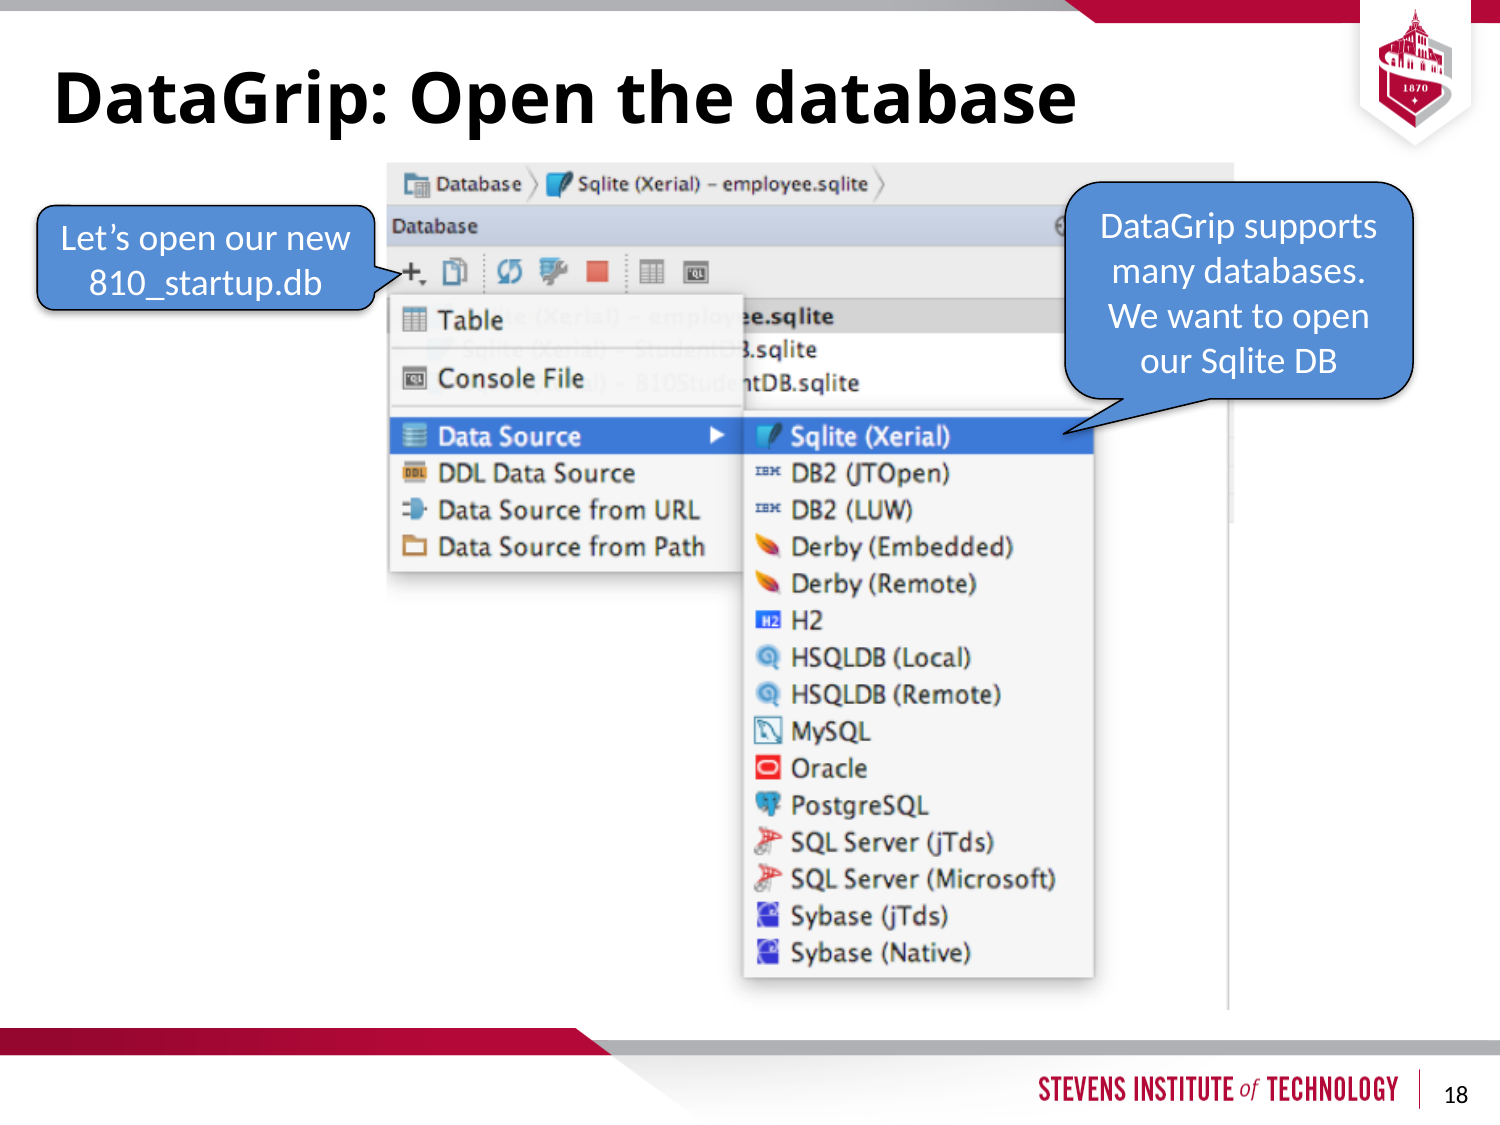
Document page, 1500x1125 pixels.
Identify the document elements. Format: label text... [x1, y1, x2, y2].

title DataGrip: Open the database [37, 45, 1338, 150]
picture [0, 0, 1500, 1010]
slide_number 18 [1428, 1071, 1490, 1108]
text_box DataGrip supports many databases. We want to open our Sqlite DB [1269, 181, 1414, 400]
text_box Let’s open our new 810_startup.db [36, 204, 369, 311]
picture [0, 1028, 1500, 1125]
